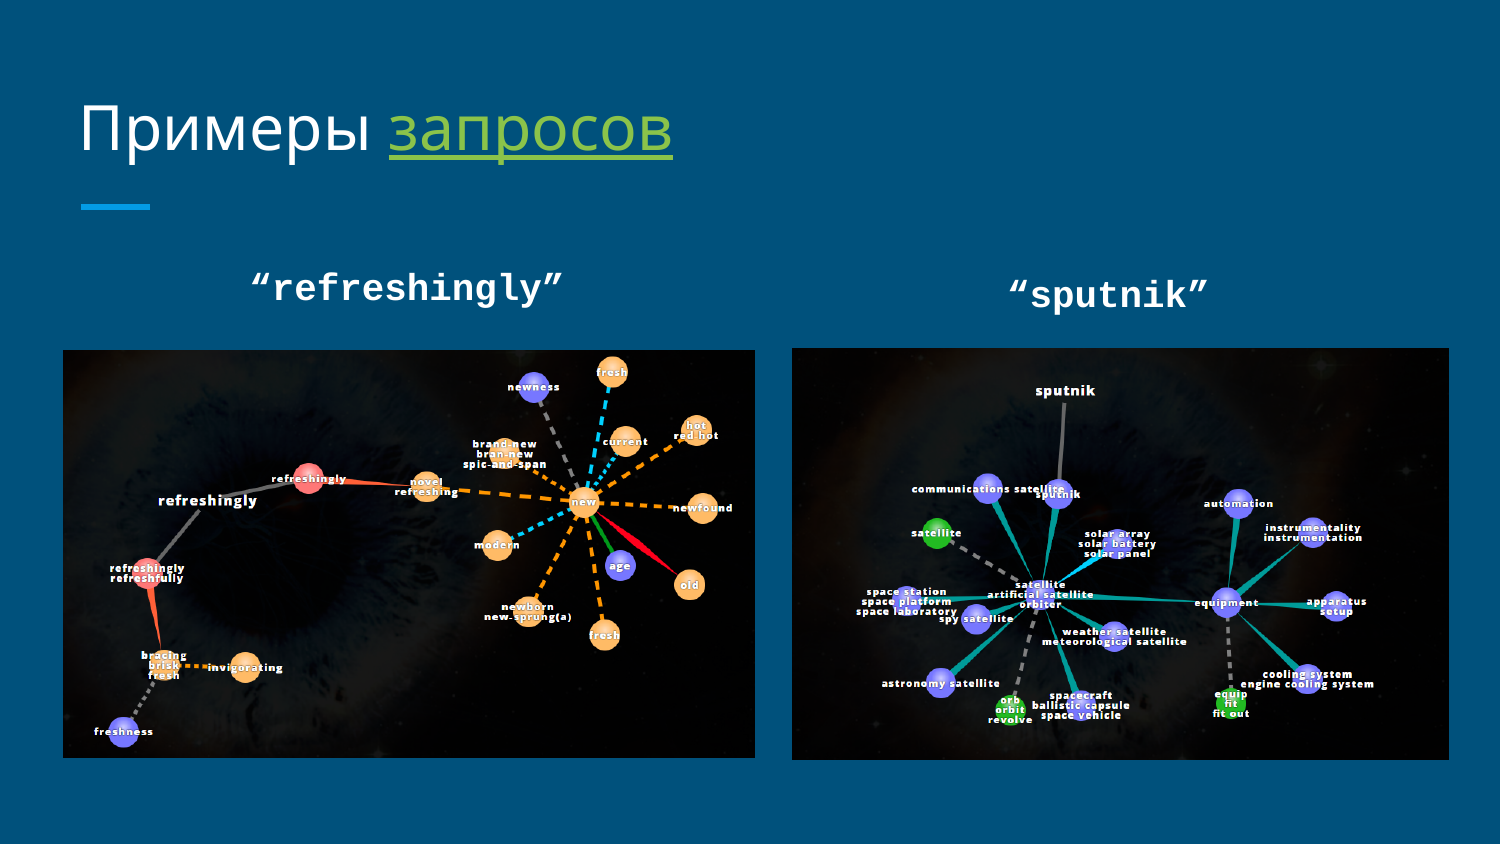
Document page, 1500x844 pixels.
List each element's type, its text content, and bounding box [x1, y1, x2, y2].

picture [64, 351, 754, 757]
picture [793, 349, 1448, 759]
list “refreshingly” [41, 248, 698, 388]
list “sputnik” [780, 248, 1437, 347]
title Примеры запросов [63, 75, 1437, 188]
